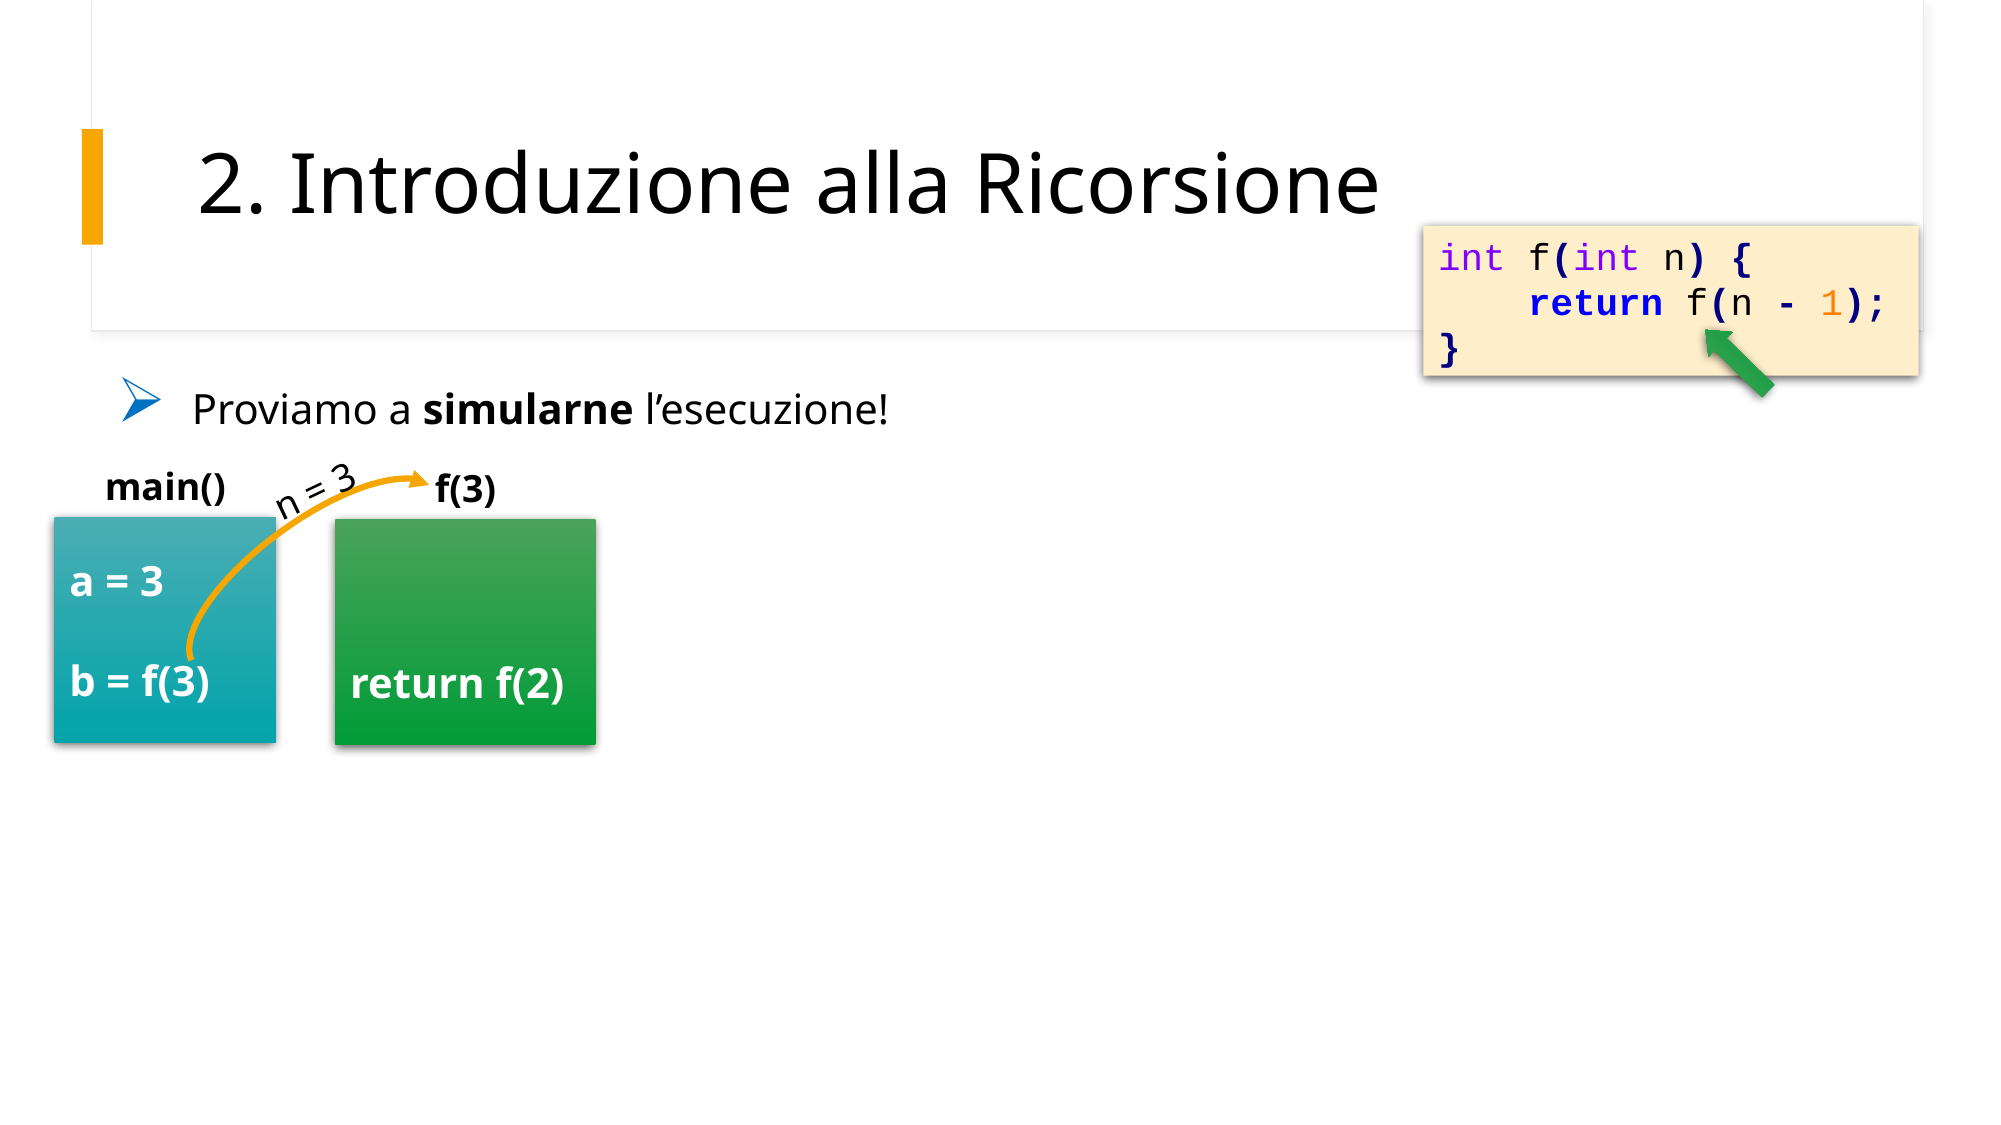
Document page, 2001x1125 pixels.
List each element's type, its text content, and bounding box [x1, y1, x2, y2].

text_box Proviamo a simularne l’esecuzione! [102, 375, 1097, 440]
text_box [335, 457, 596, 745]
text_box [54, 455, 276, 743]
text_box n = 3 [276, 444, 364, 533]
text_box [276, 506, 335, 603]
title 2. Introduzione alla Ricorsione [183, 90, 1693, 284]
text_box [1423, 225, 1919, 378]
